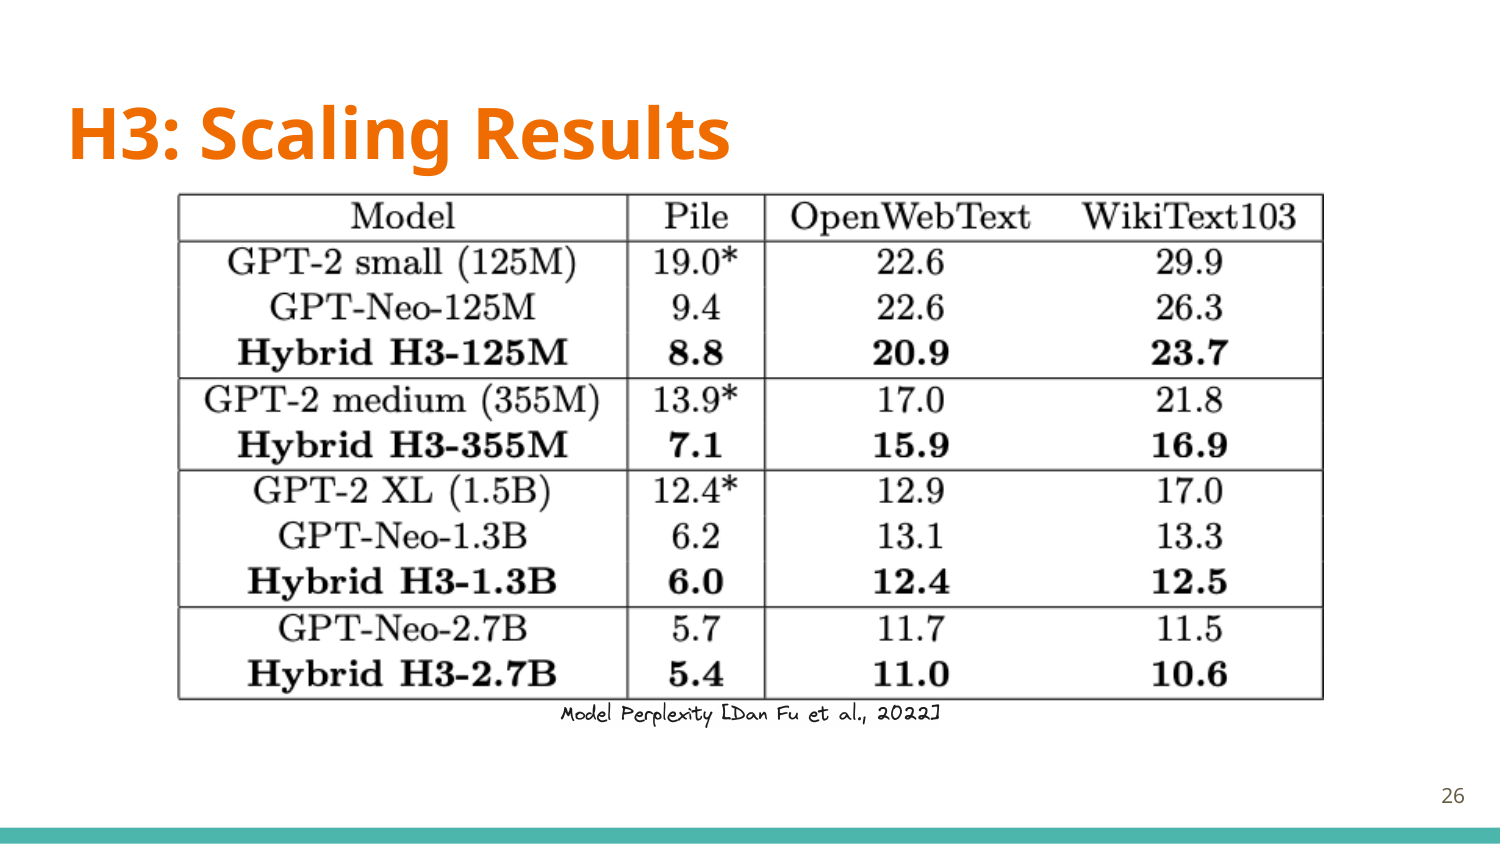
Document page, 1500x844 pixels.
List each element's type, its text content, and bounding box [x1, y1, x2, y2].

picture [176, 188, 1324, 729]
slide_number 26 [1389, 764, 1480, 830]
title H3: Scaling Results [51, 72, 1449, 189]
